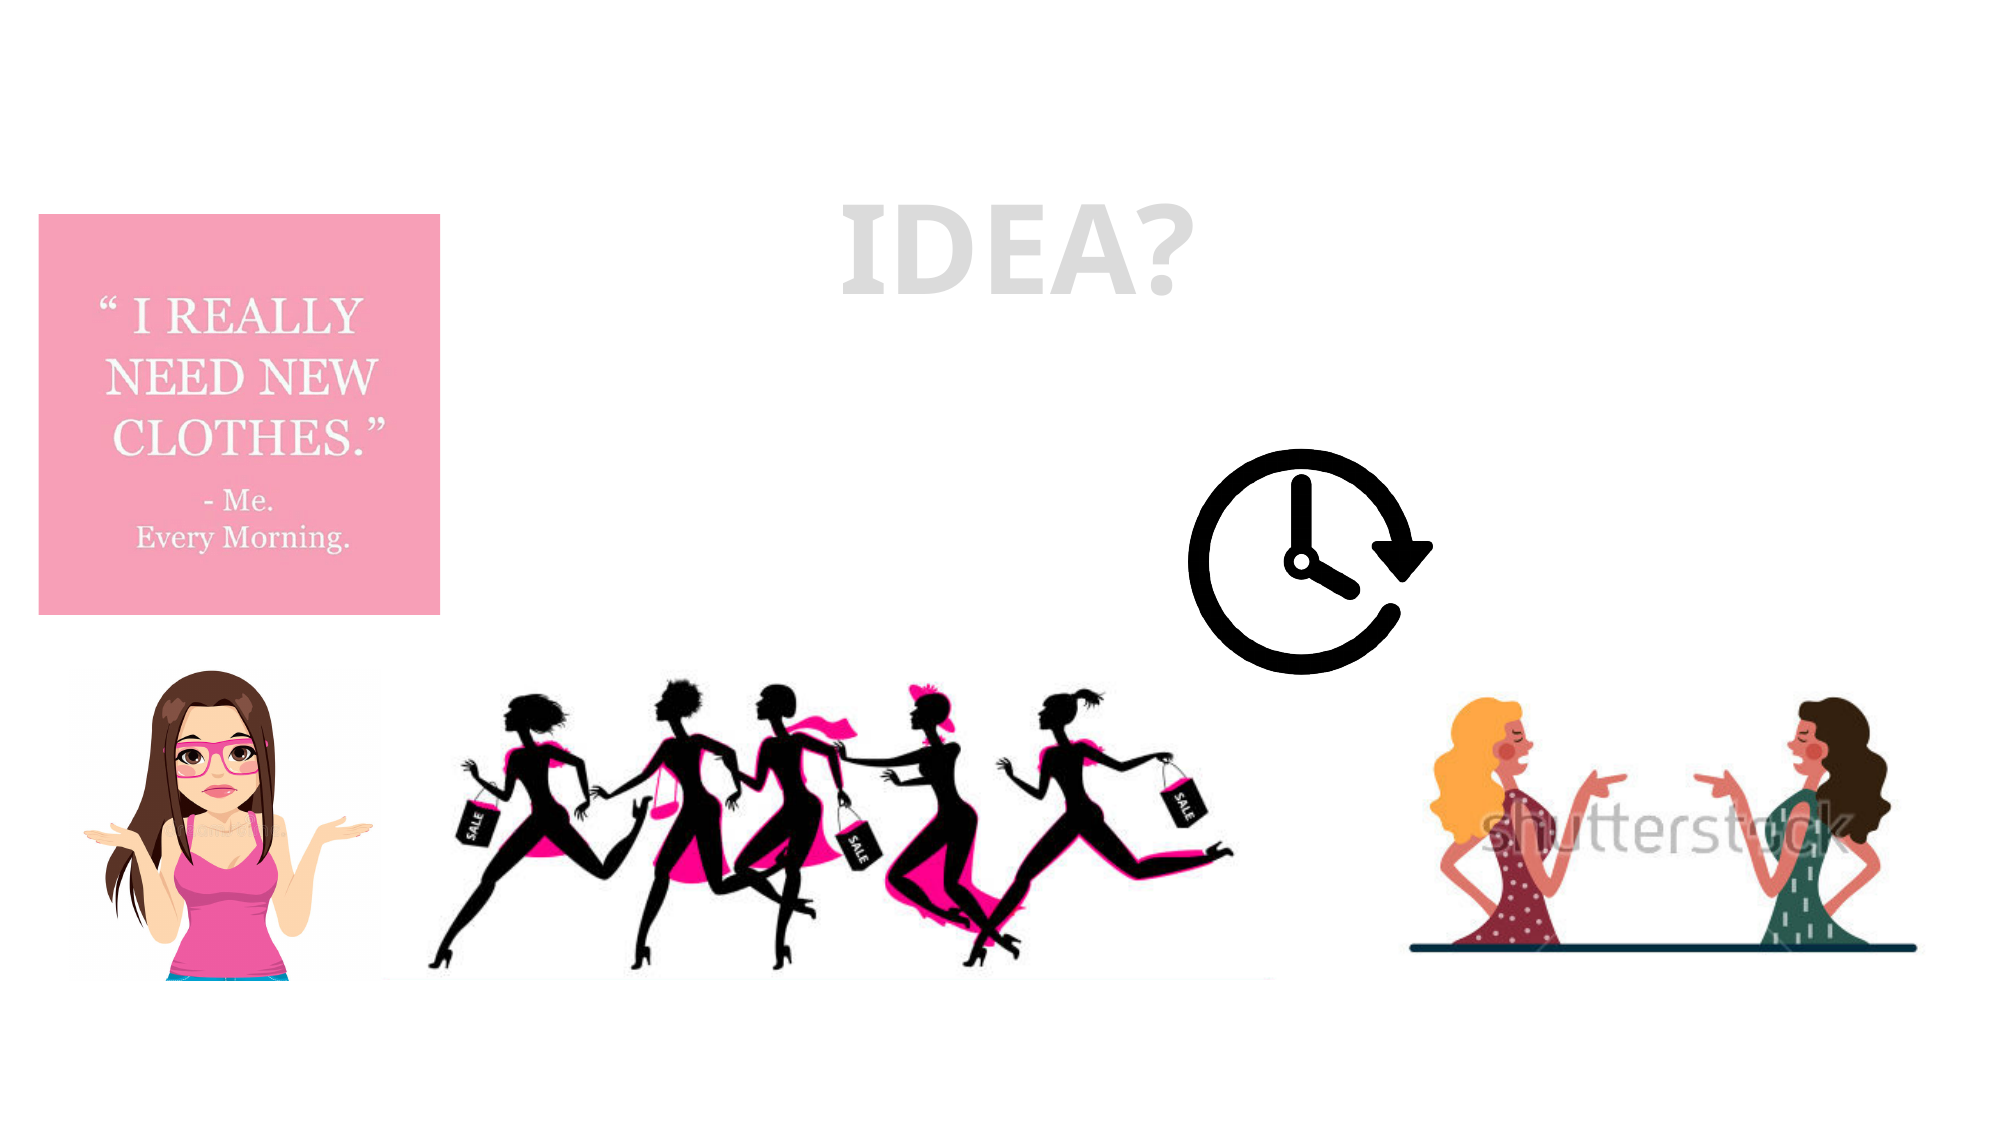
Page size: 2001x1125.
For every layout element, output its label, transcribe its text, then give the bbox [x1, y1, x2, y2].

title IDEA? [239, 144, 1965, 363]
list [69, 669, 380, 981]
picture [353, 439, 2000, 1091]
picture [38, 214, 441, 615]
